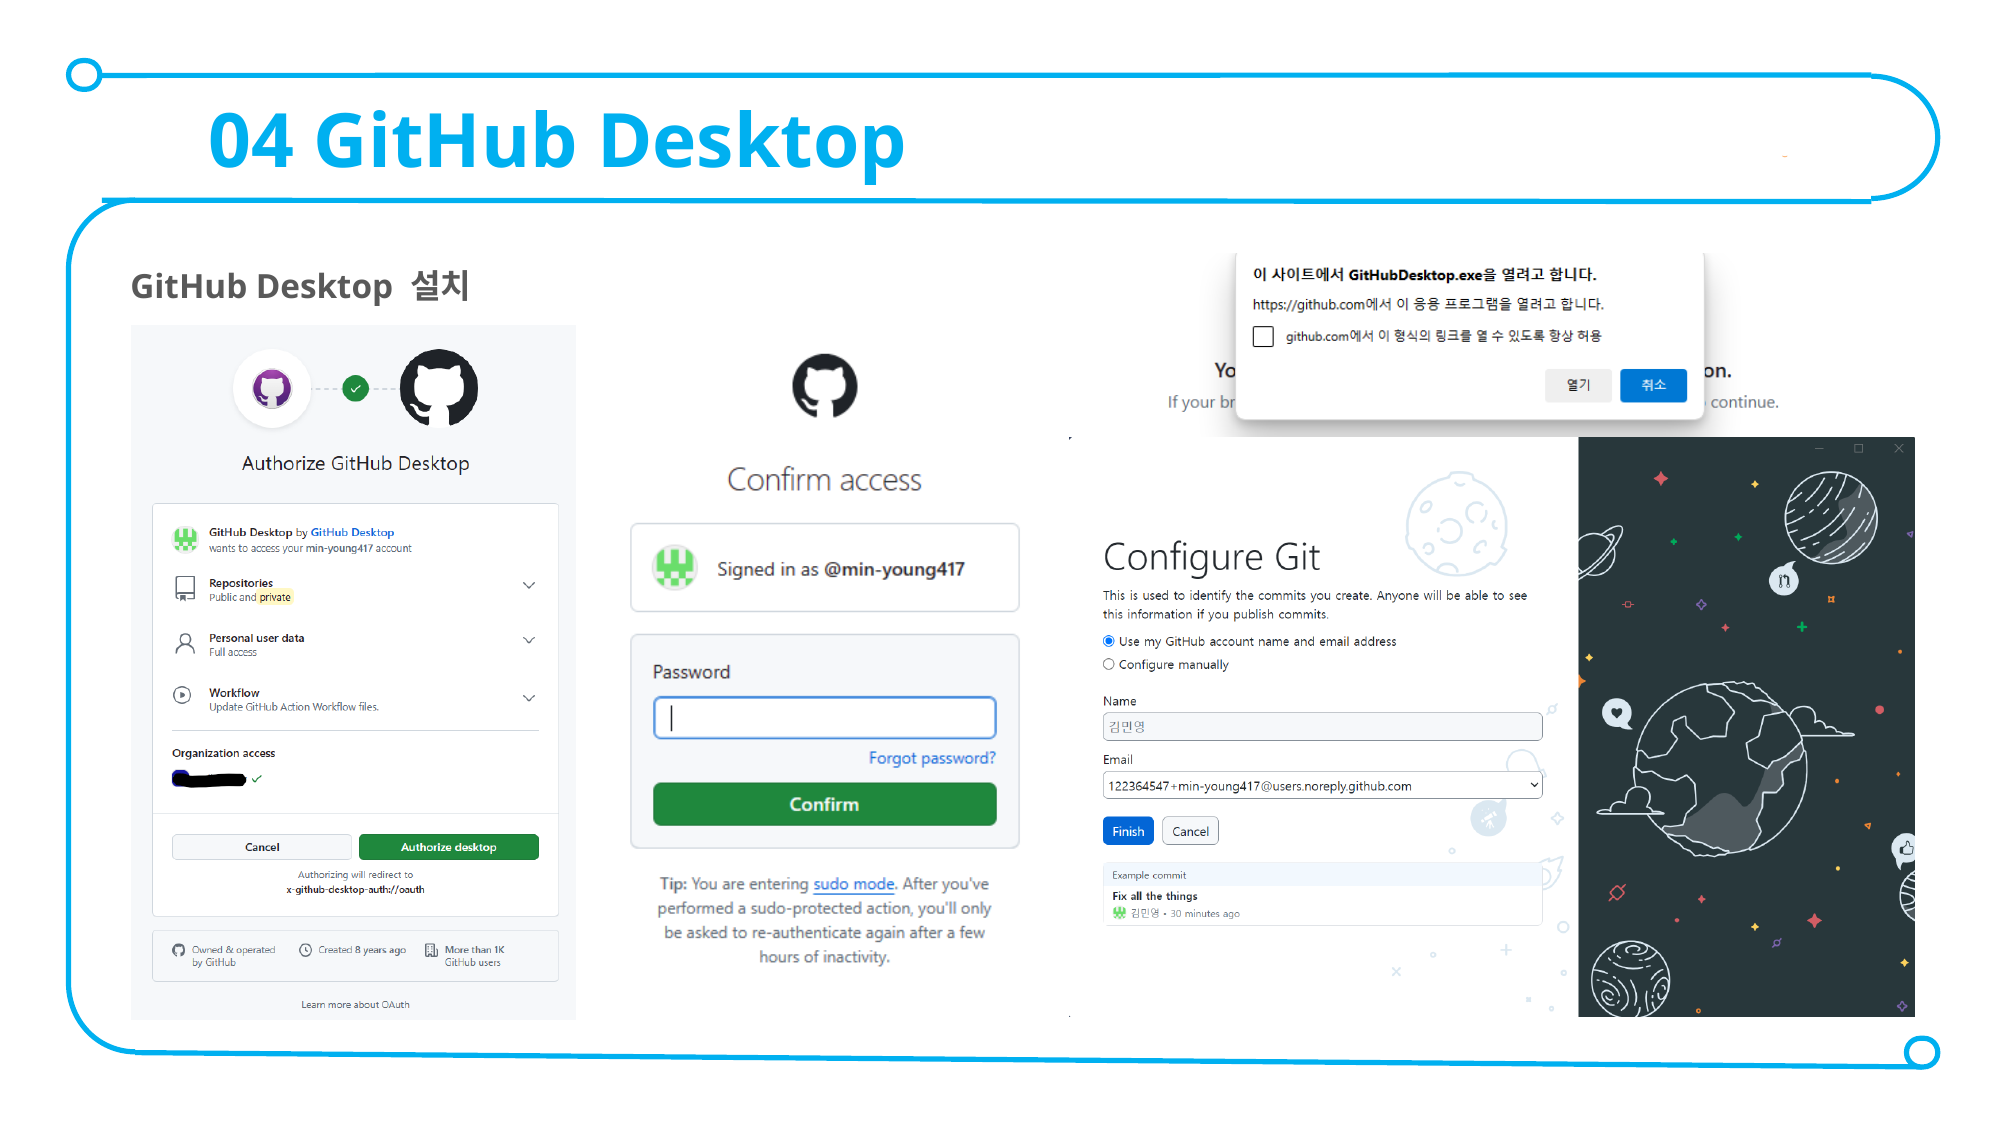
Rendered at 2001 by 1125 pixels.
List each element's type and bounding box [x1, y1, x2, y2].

picture [579, 327, 1066, 1018]
picture [1069, 253, 1915, 1017]
text_box [68, 60, 1938, 1067]
picture [131, 325, 576, 1020]
